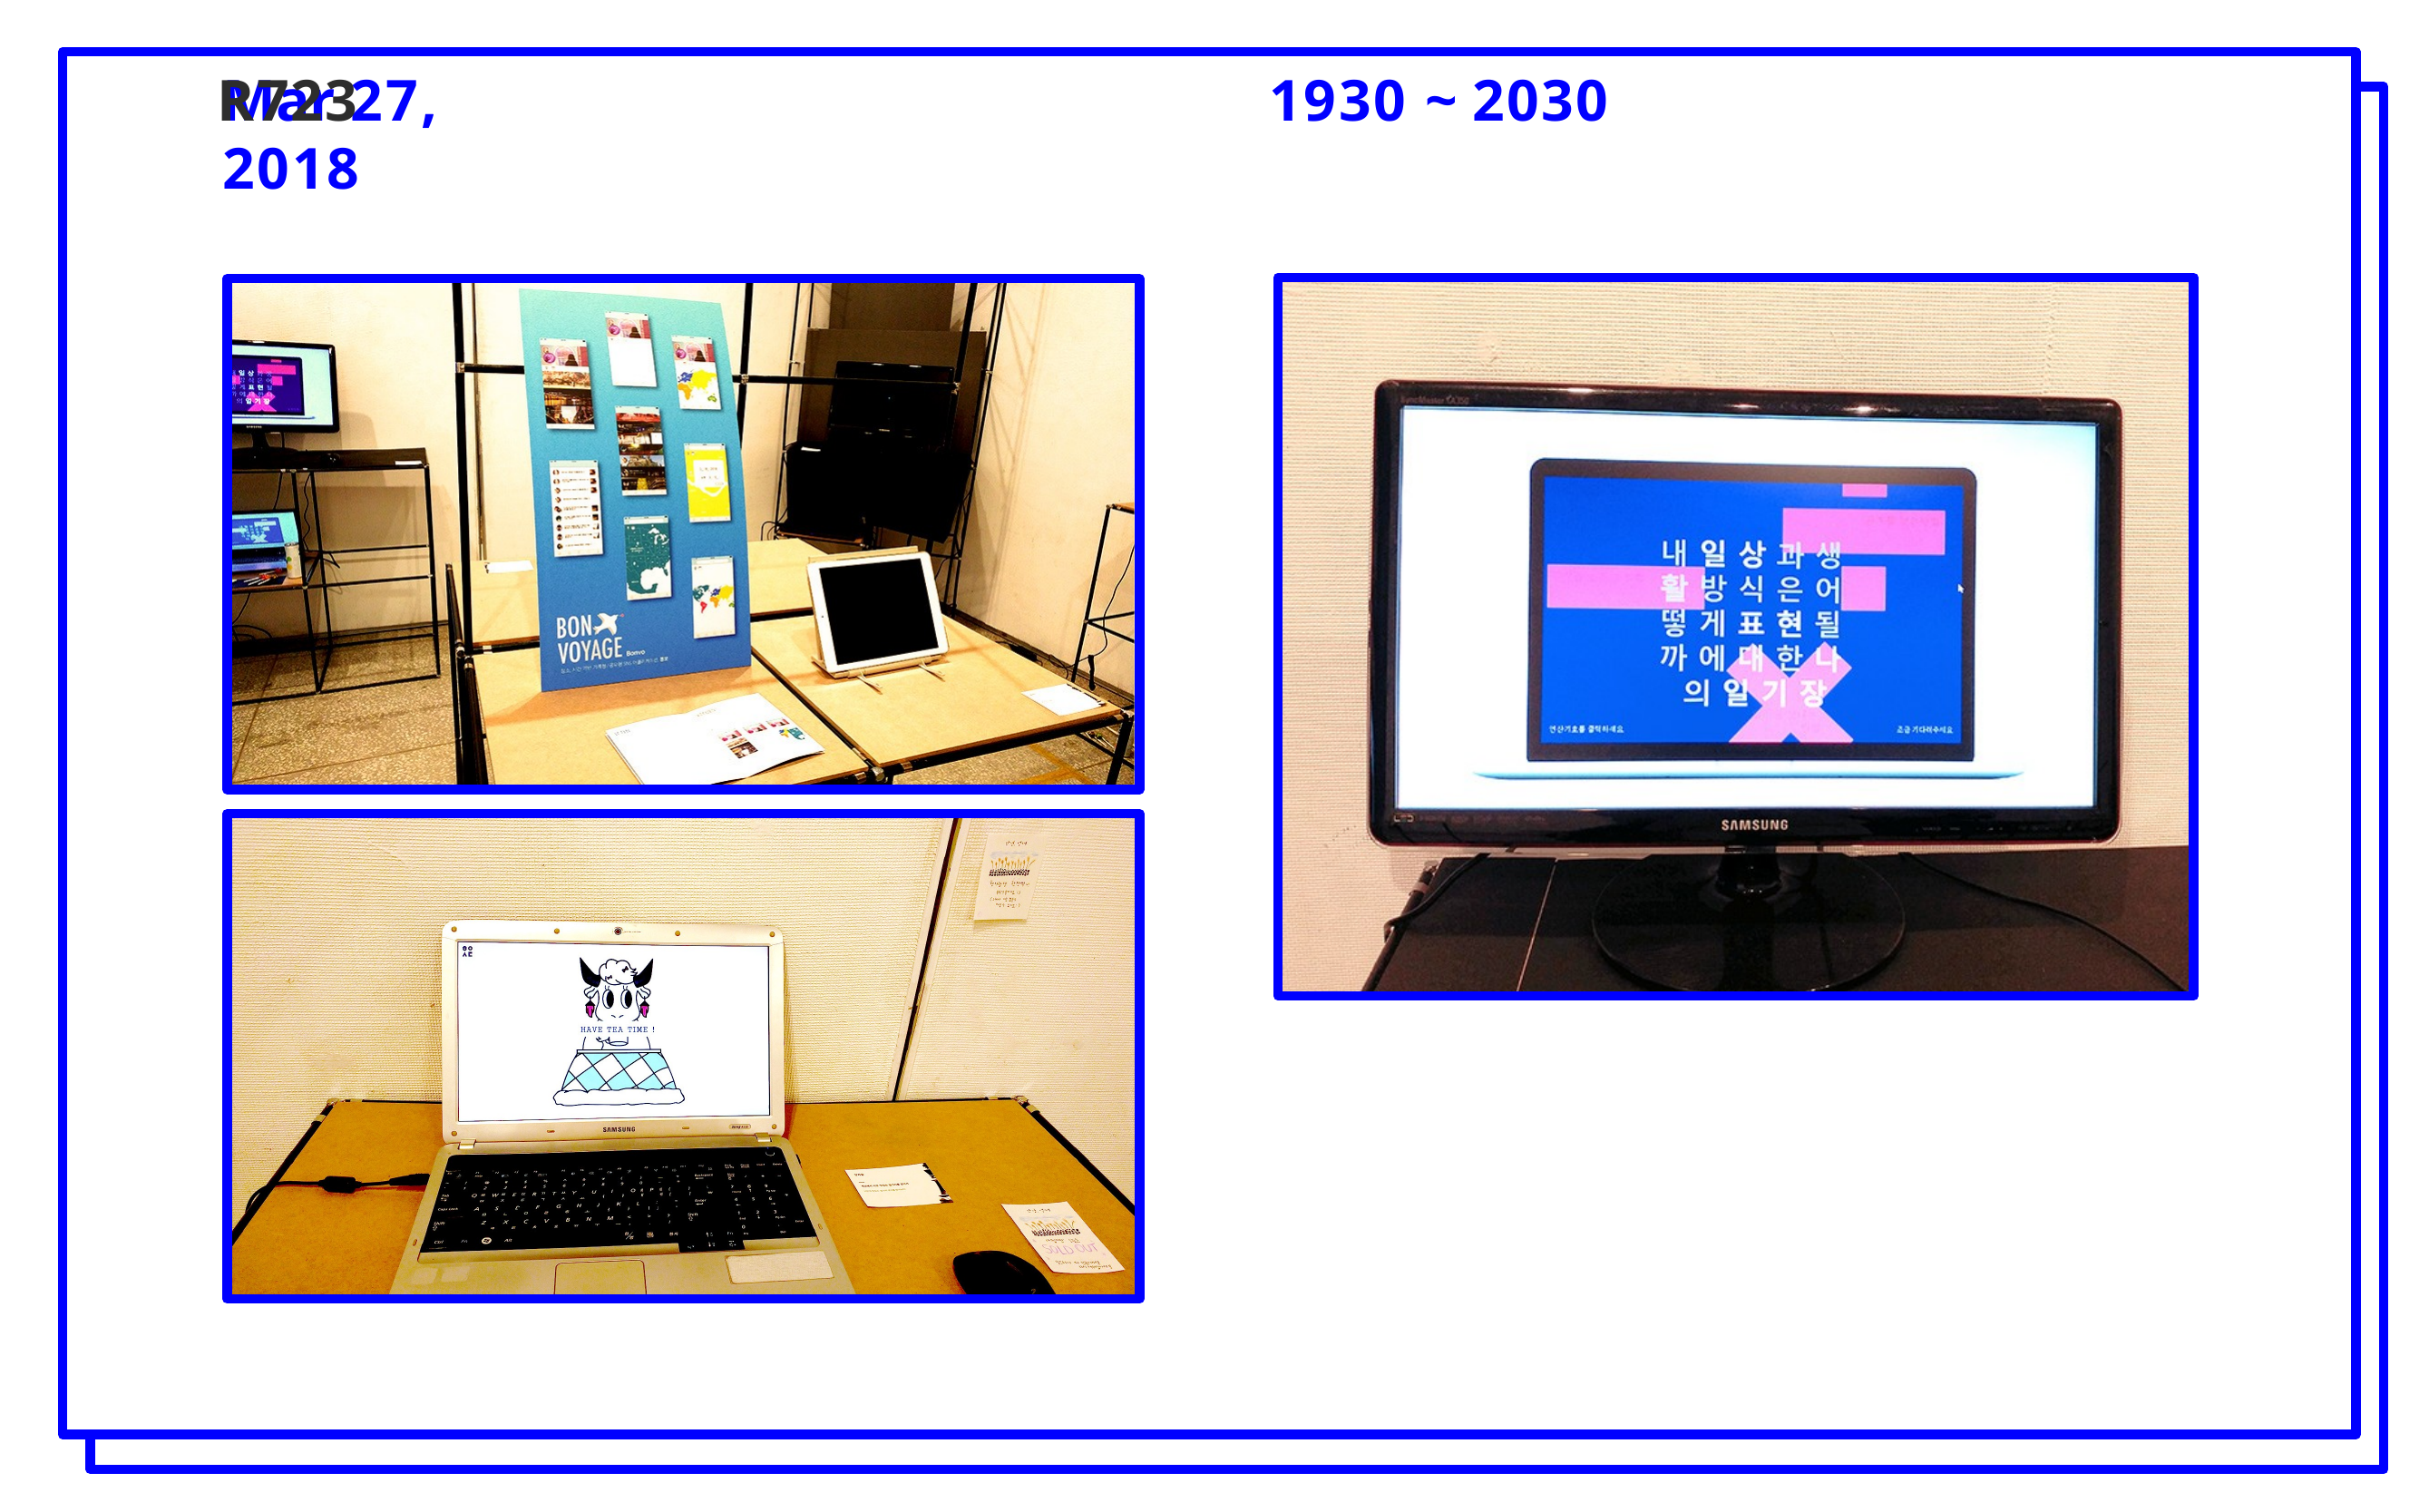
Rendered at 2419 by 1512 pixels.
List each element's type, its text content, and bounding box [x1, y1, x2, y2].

text_box [227, 814, 1140, 1300]
text_box [62, 52, 2356, 1435]
text_box [227, 278, 1140, 790]
text_box 1930 ~ 2030 [1267, 63, 1615, 133]
title R723 [217, 63, 2201, 317]
text_box [1278, 277, 2194, 997]
text_box [90, 86, 2385, 1470]
